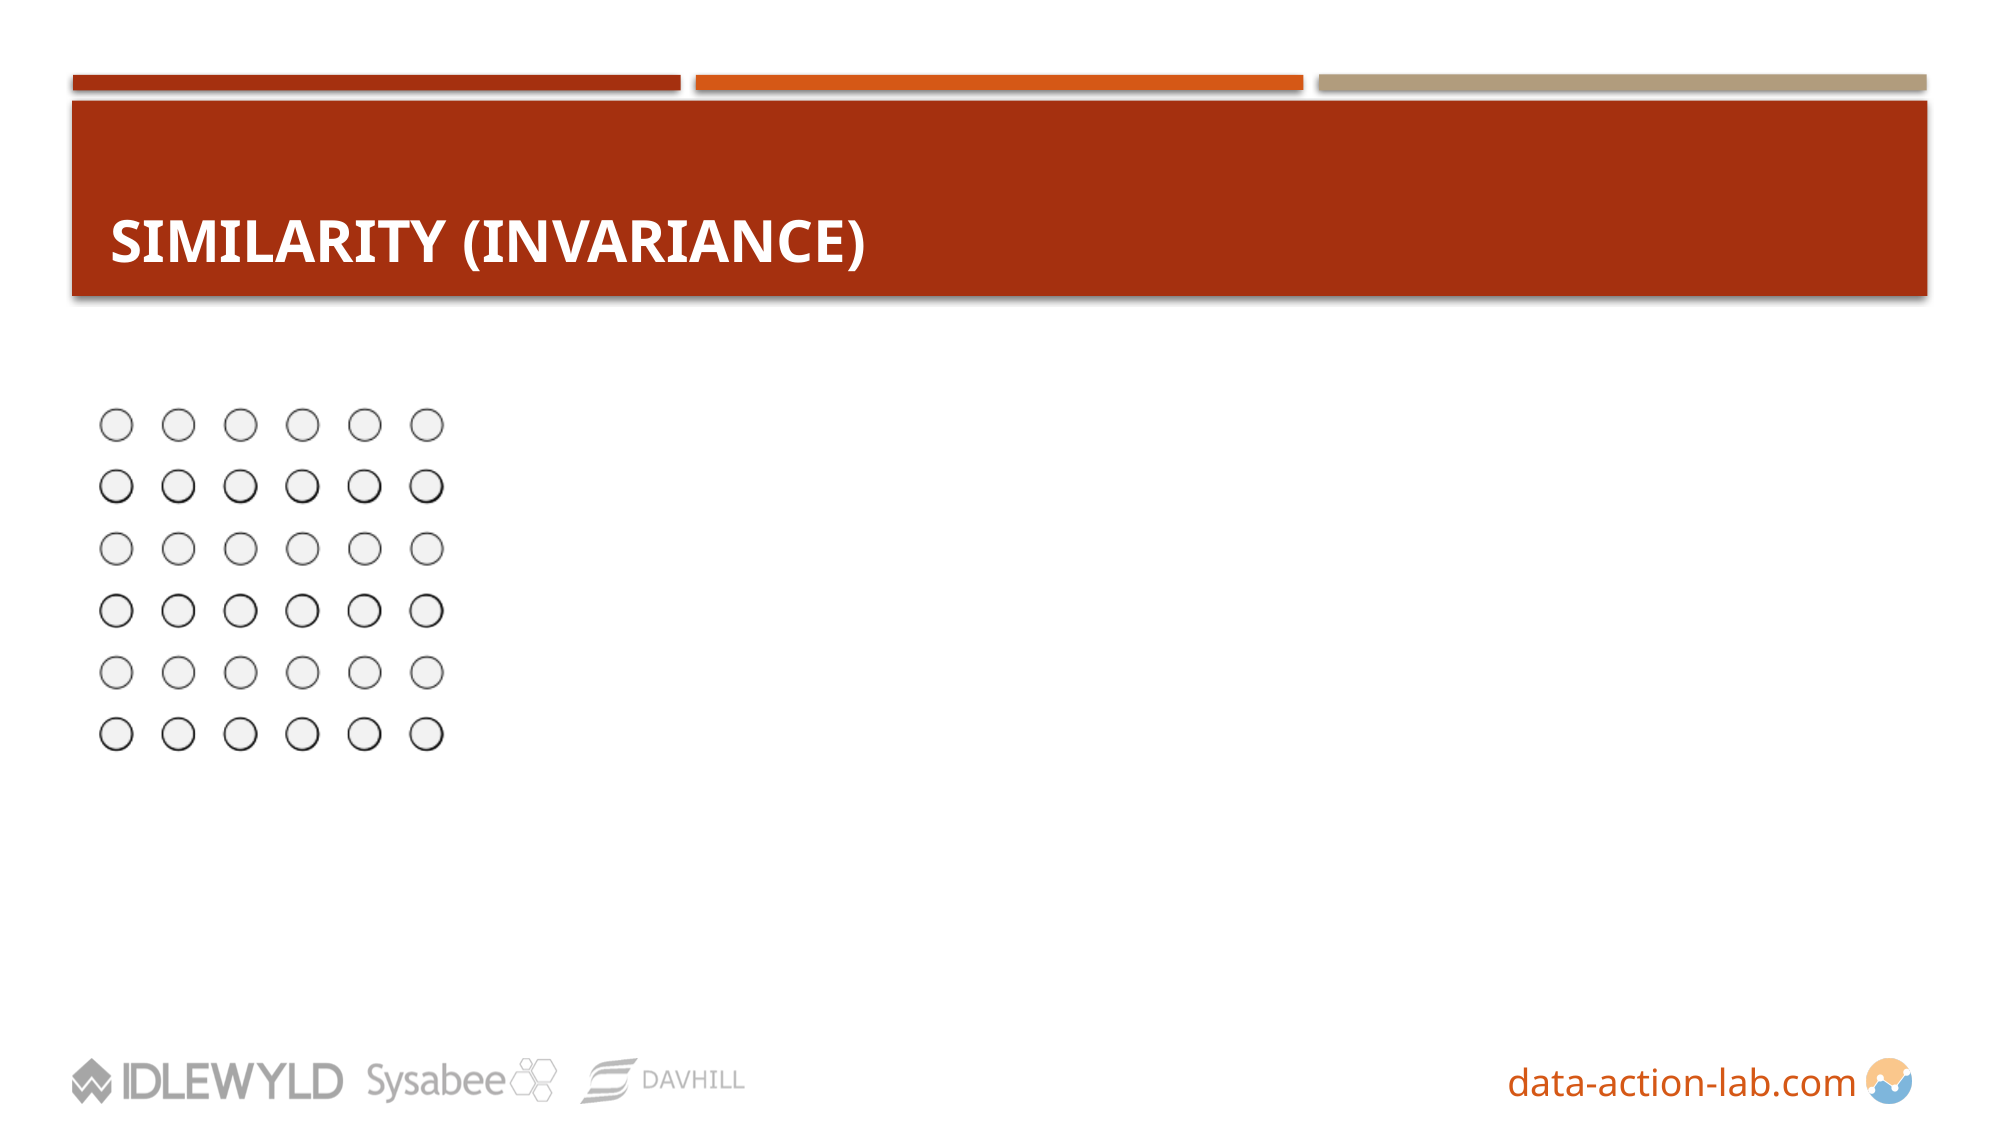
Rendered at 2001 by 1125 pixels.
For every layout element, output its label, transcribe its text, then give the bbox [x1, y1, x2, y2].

picture [72, 1058, 745, 1104]
picture [36, 345, 507, 815]
title Similarity (INVARIANCE) [95, 115, 1905, 282]
